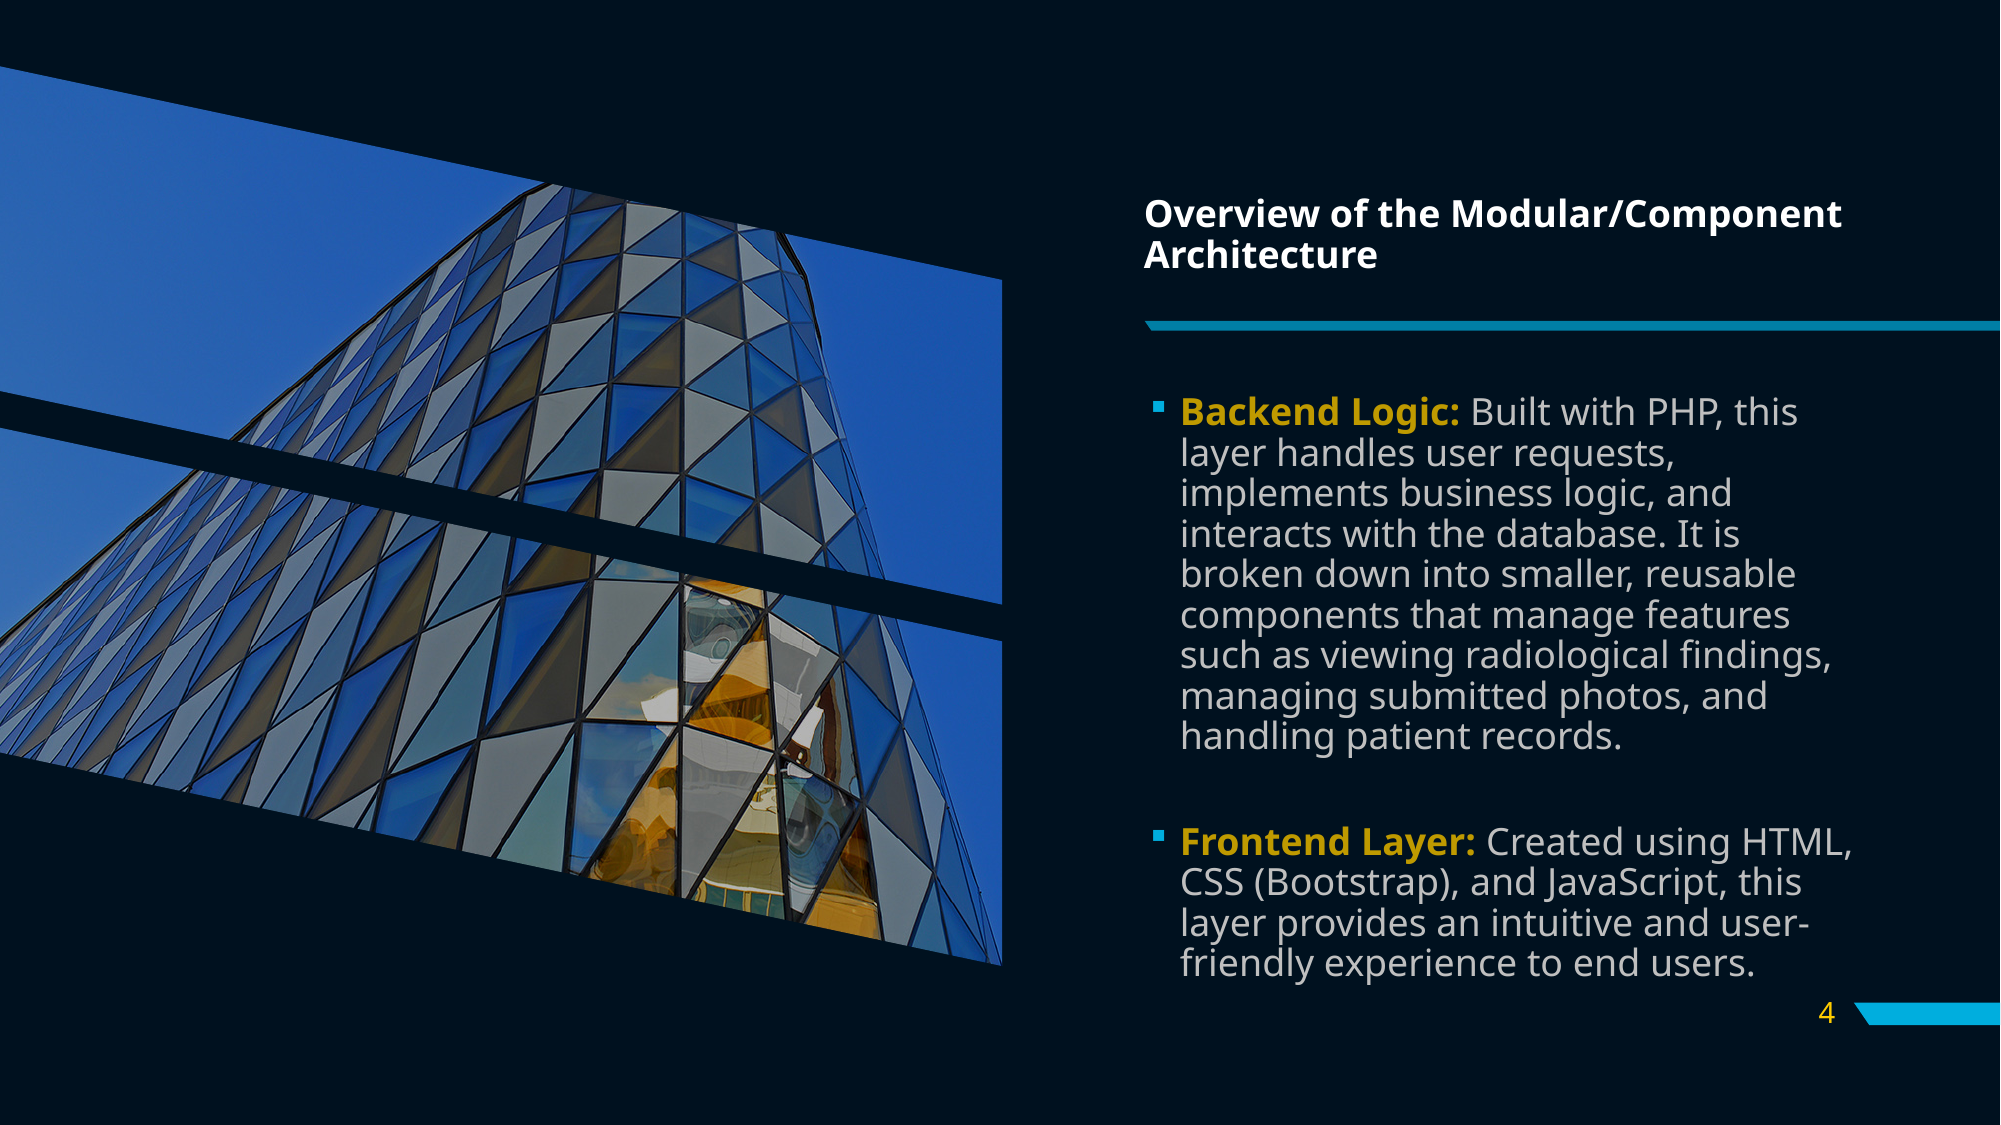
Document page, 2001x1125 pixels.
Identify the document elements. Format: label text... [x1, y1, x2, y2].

slide_number 4 [1760, 984, 1851, 1045]
title Overview of the Modular/Component Architecture [1128, 171, 1959, 300]
list Backend Logic: Built with PHP, this layer handles user requests, implements business logic, and interacts with the database. It is broken down into smaller, reusable components that manage features such as viewing radiological findings, managing submitted photos, and handling patient records. Frontend Layer: Created using HTML, CSS (Bootstrap), and JavaScript, this layer provides an intuitive and user-friendly experience to end users. [1150, 386, 1876, 811]
picture [0, 66, 1003, 967]
